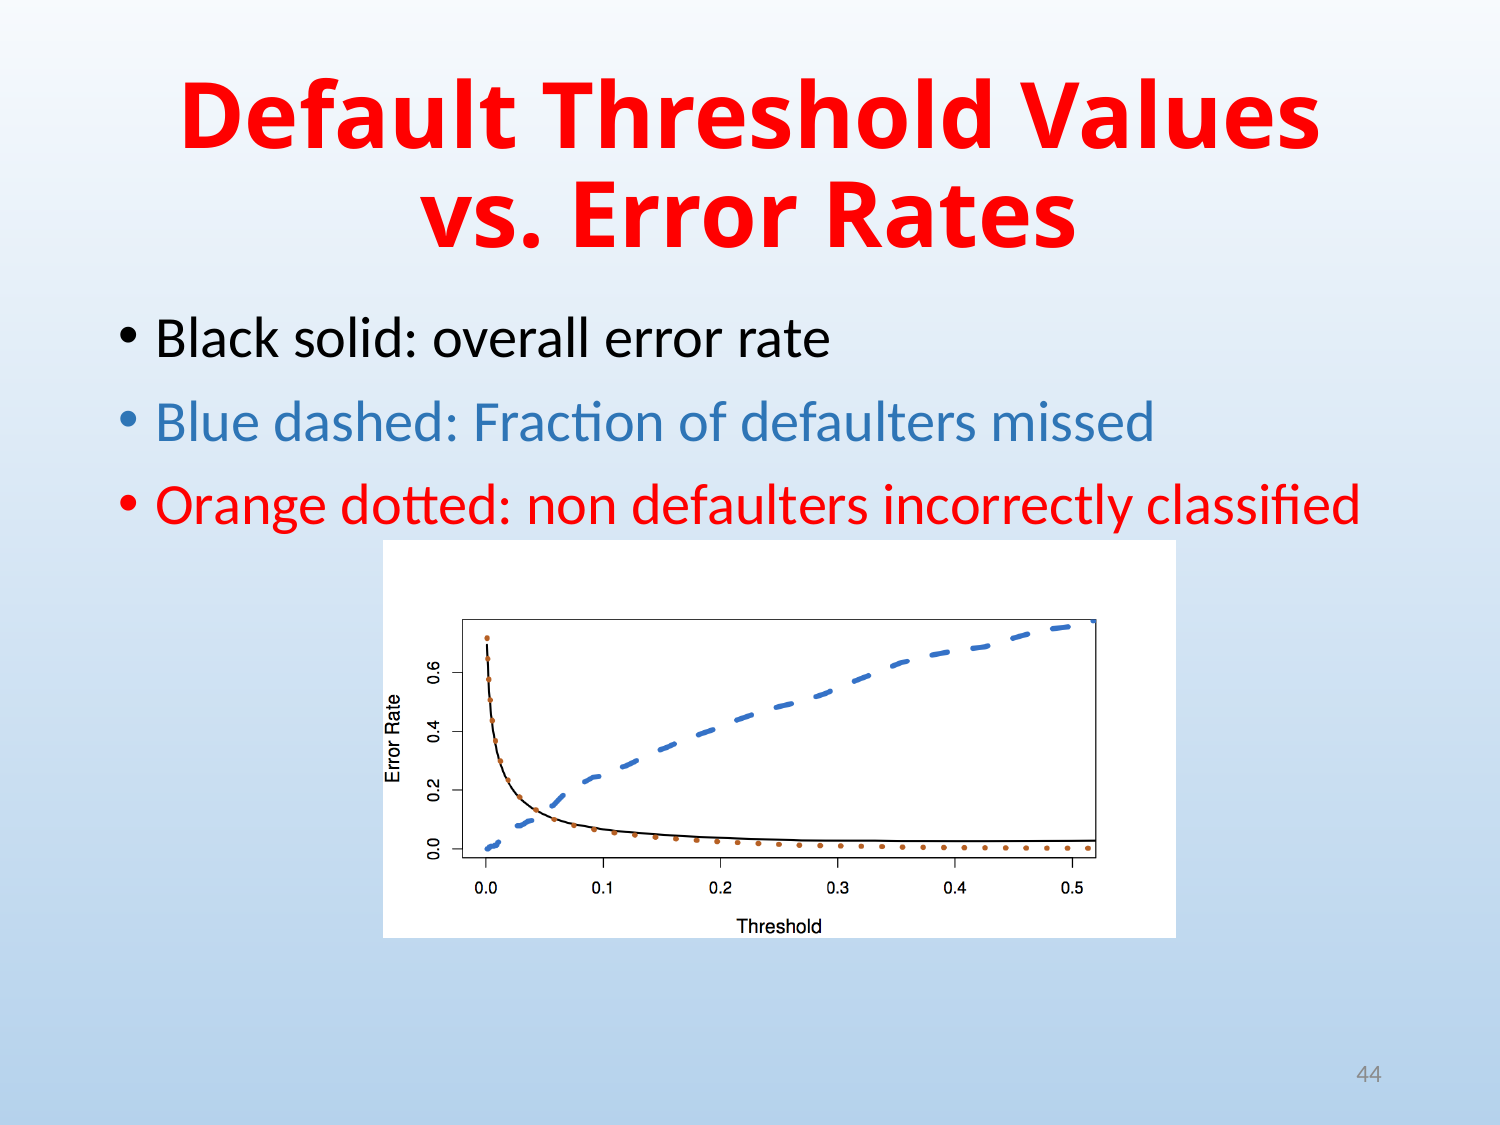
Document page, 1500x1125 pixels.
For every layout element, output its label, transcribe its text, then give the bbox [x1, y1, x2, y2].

list Black solid: overall error rate Blue dashed: Fraction of defaulters missed Orange dotted: non defaulters incorrectly classified [103, 299, 1397, 1014]
slide_number 44 [1059, 1042, 1397, 1103]
title Default Threshold Values vs. Error Rates [103, 59, 1397, 278]
picture [383, 540, 1176, 938]
